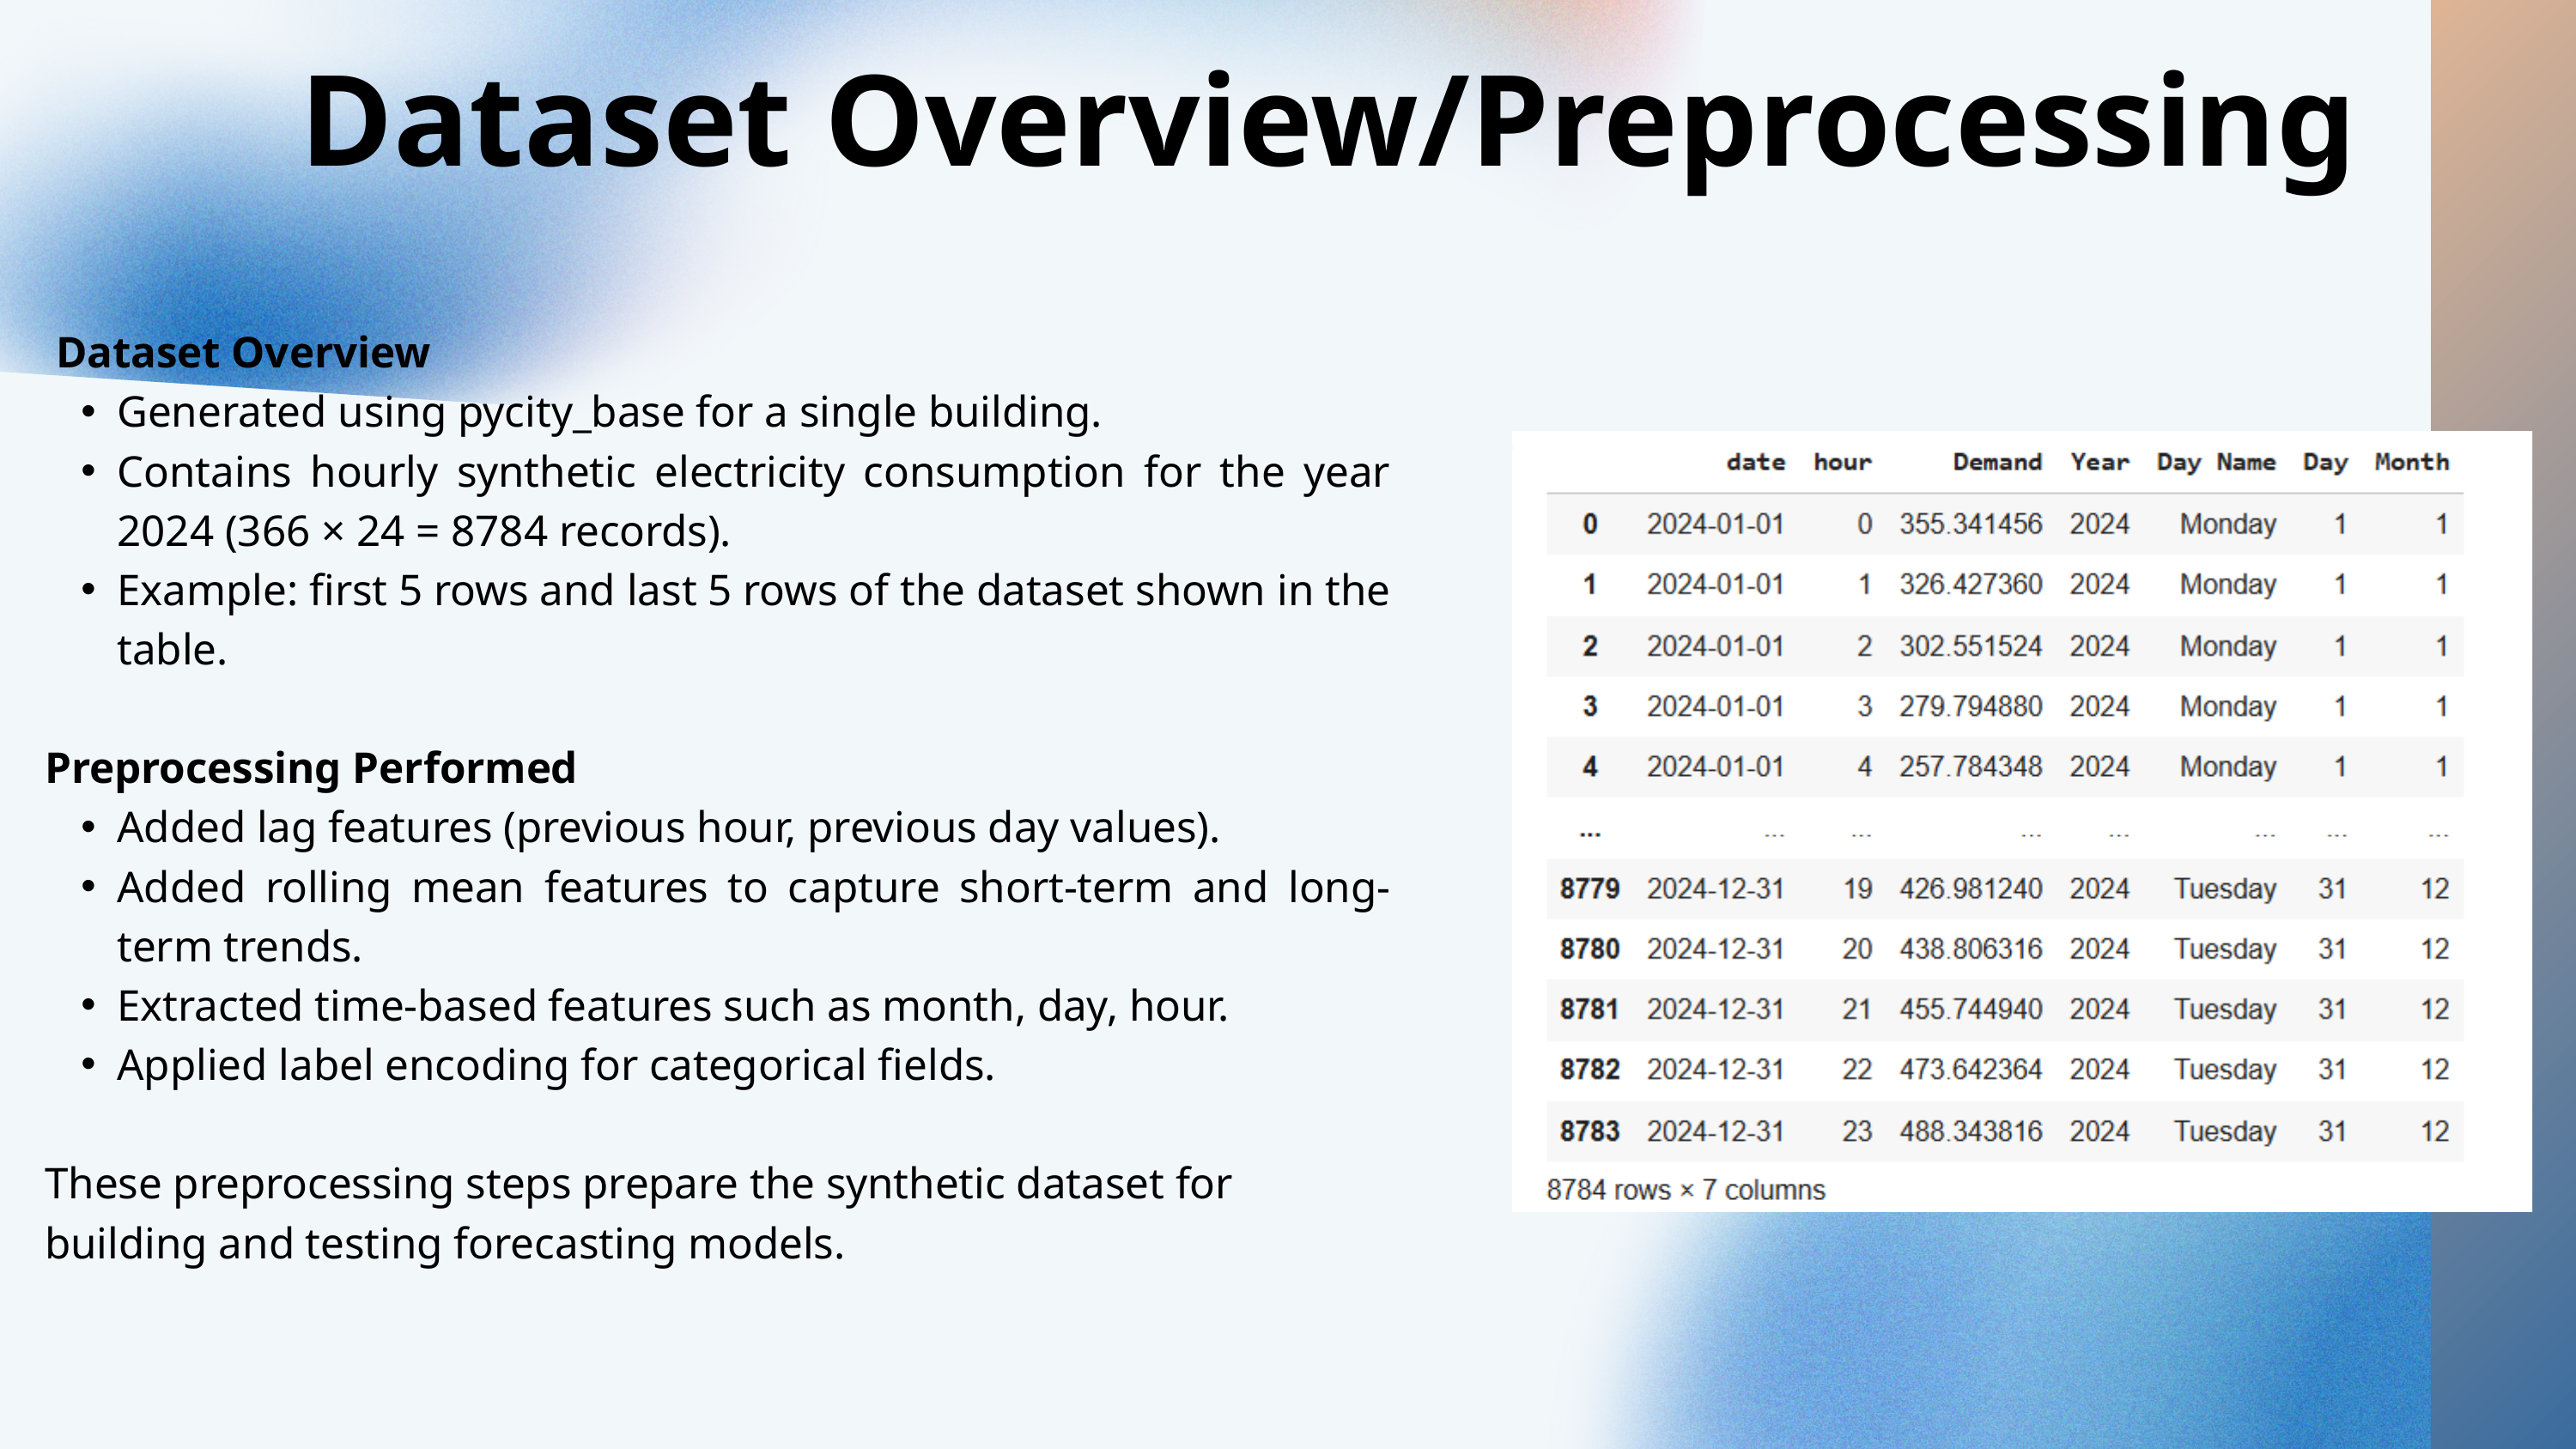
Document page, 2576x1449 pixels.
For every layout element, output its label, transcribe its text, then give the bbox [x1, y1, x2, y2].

text_box [1511, 431, 2425, 1212]
text_box [0, 0, 1705, 471]
text_box Dataset Overview Generated using pycity_base for a single building. Contains hourly synthetic electricity consumption for the year 2024 (366 × 24 = 8784 records). Example: first 5 rows and last 5 rows of the dataset shown in the table. Preprocessing Performed Added lag features (previous hour, previous day values). Added rolling mean features to capture short-term and long-term trends. Extracted time-based features such as month, day, hour. Applied label encoding for categorical fields. These preprocessing steps prepare the synthetic dataset for building and testing forecasting models. [45, 317, 1392, 1267]
text_box Dataset Overview/Preprocessing [204, 15, 2425, 192]
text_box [2431, 0, 2576, 1449]
text_box [1547, 1212, 2425, 1449]
